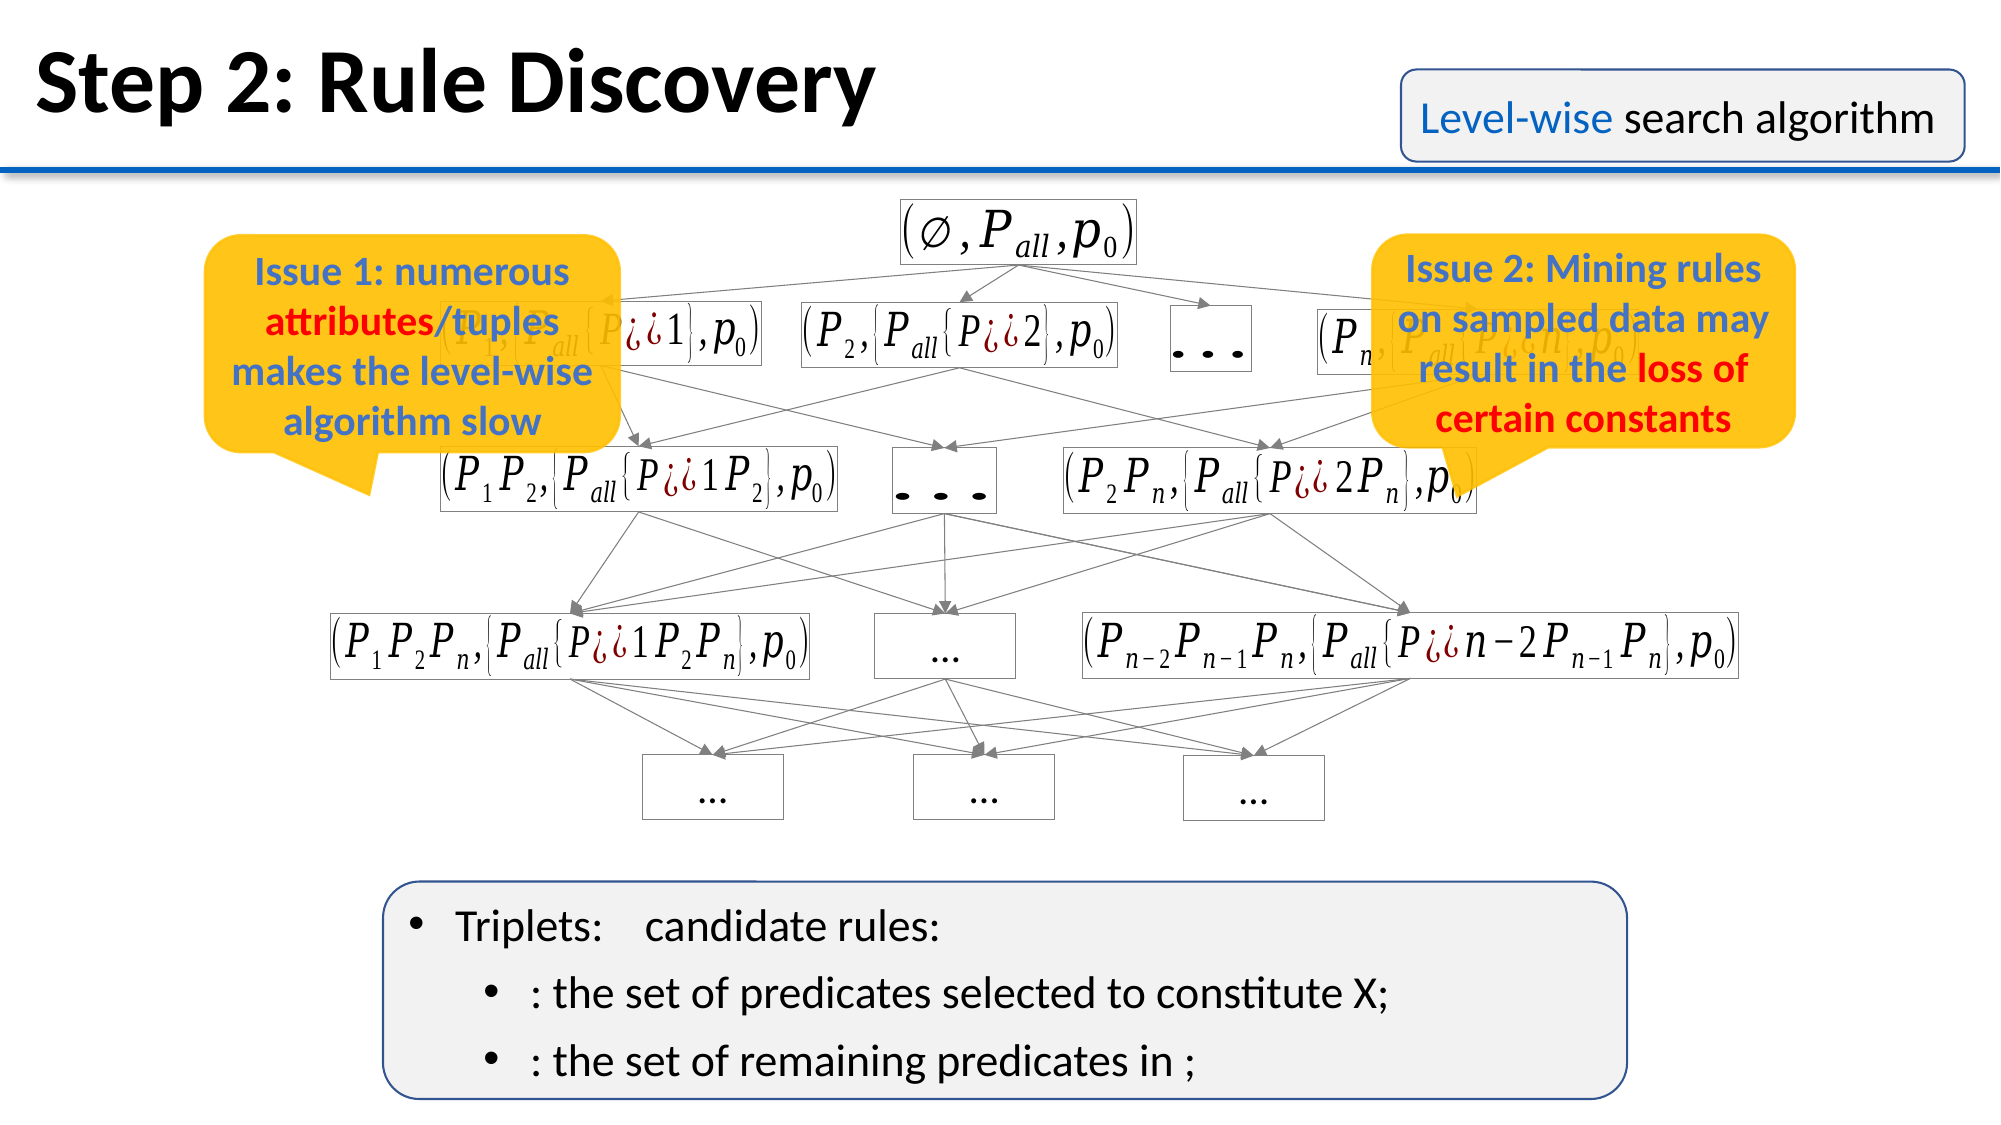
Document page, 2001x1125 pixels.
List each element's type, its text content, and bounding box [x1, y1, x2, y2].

title Step 2: Rule Discovery [0, 0, 2000, 166]
text_box Issue 1: numerous attributes/tuples makes the level-wise algorithm slow [203, 234, 330, 479]
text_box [330, 199, 1739, 822]
text_box Level-wise search algorithm [1399, 68, 1966, 163]
text_box Issue 2: Mining rules on sampled data may result in the loss of certain constants [1739, 233, 1796, 449]
